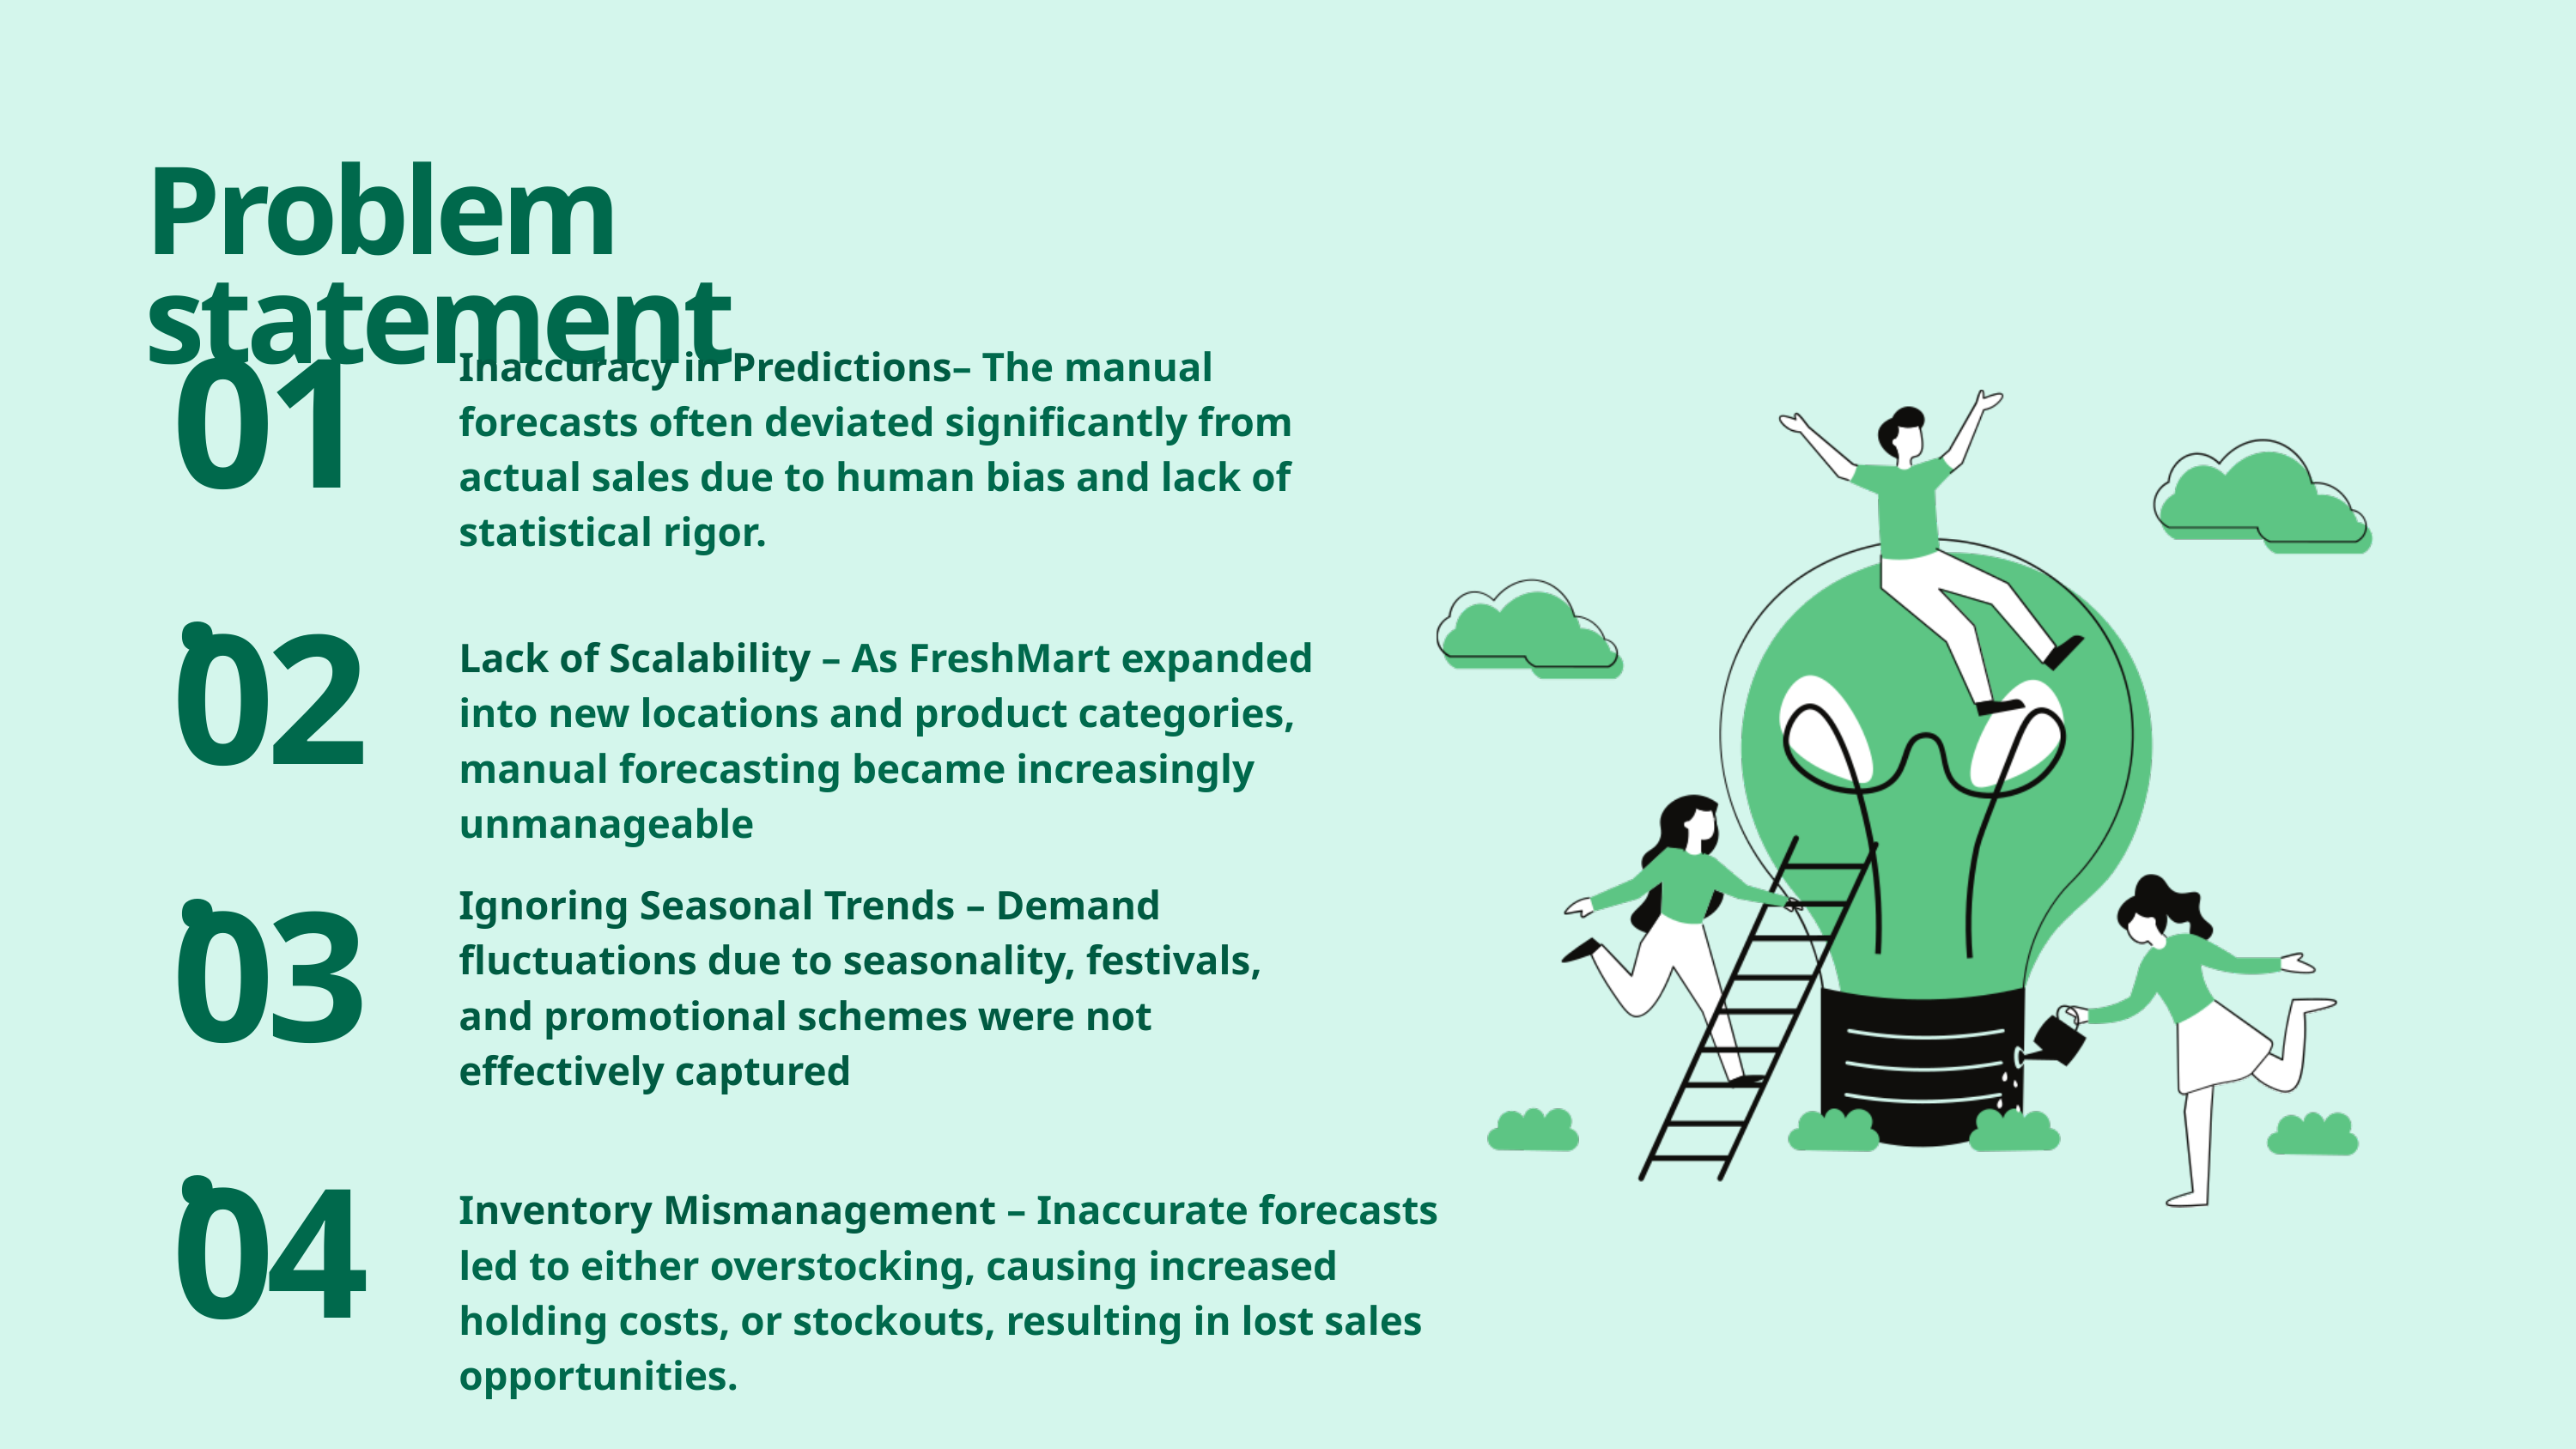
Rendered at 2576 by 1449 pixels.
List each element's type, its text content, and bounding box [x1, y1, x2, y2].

text_box [1436, 390, 2374, 1208]
text_box 04. [171, 1191, 408, 1449]
text_box 03. [171, 915, 408, 1191]
text_box Ignoring Seasonal Trends – Demand fluctuations due to seasonality, festivals, and promotional schemes were not effectively captured [459, 872, 1324, 1094]
text_box 02. [171, 639, 408, 915]
text_box Lack of Scalability – As FreshMart expanded into new locations and product categories, manual forecasting became increasingly unmanageable [459, 625, 1324, 846]
text_box Problem statement [144, 168, 1163, 388]
text_box Inaccuracy in Predictions– The manual forecasts often deviated significantly from actual sales due to human bias and lack of statistical rigor. [459, 334, 1324, 555]
text_box 01. [171, 361, 408, 639]
text_box Inventory Mismanagement – Inaccurate forecasts led to either overstocking, causing increased holding costs, or stockouts, resulting in lost sales opportunities. [459, 1177, 1469, 1398]
